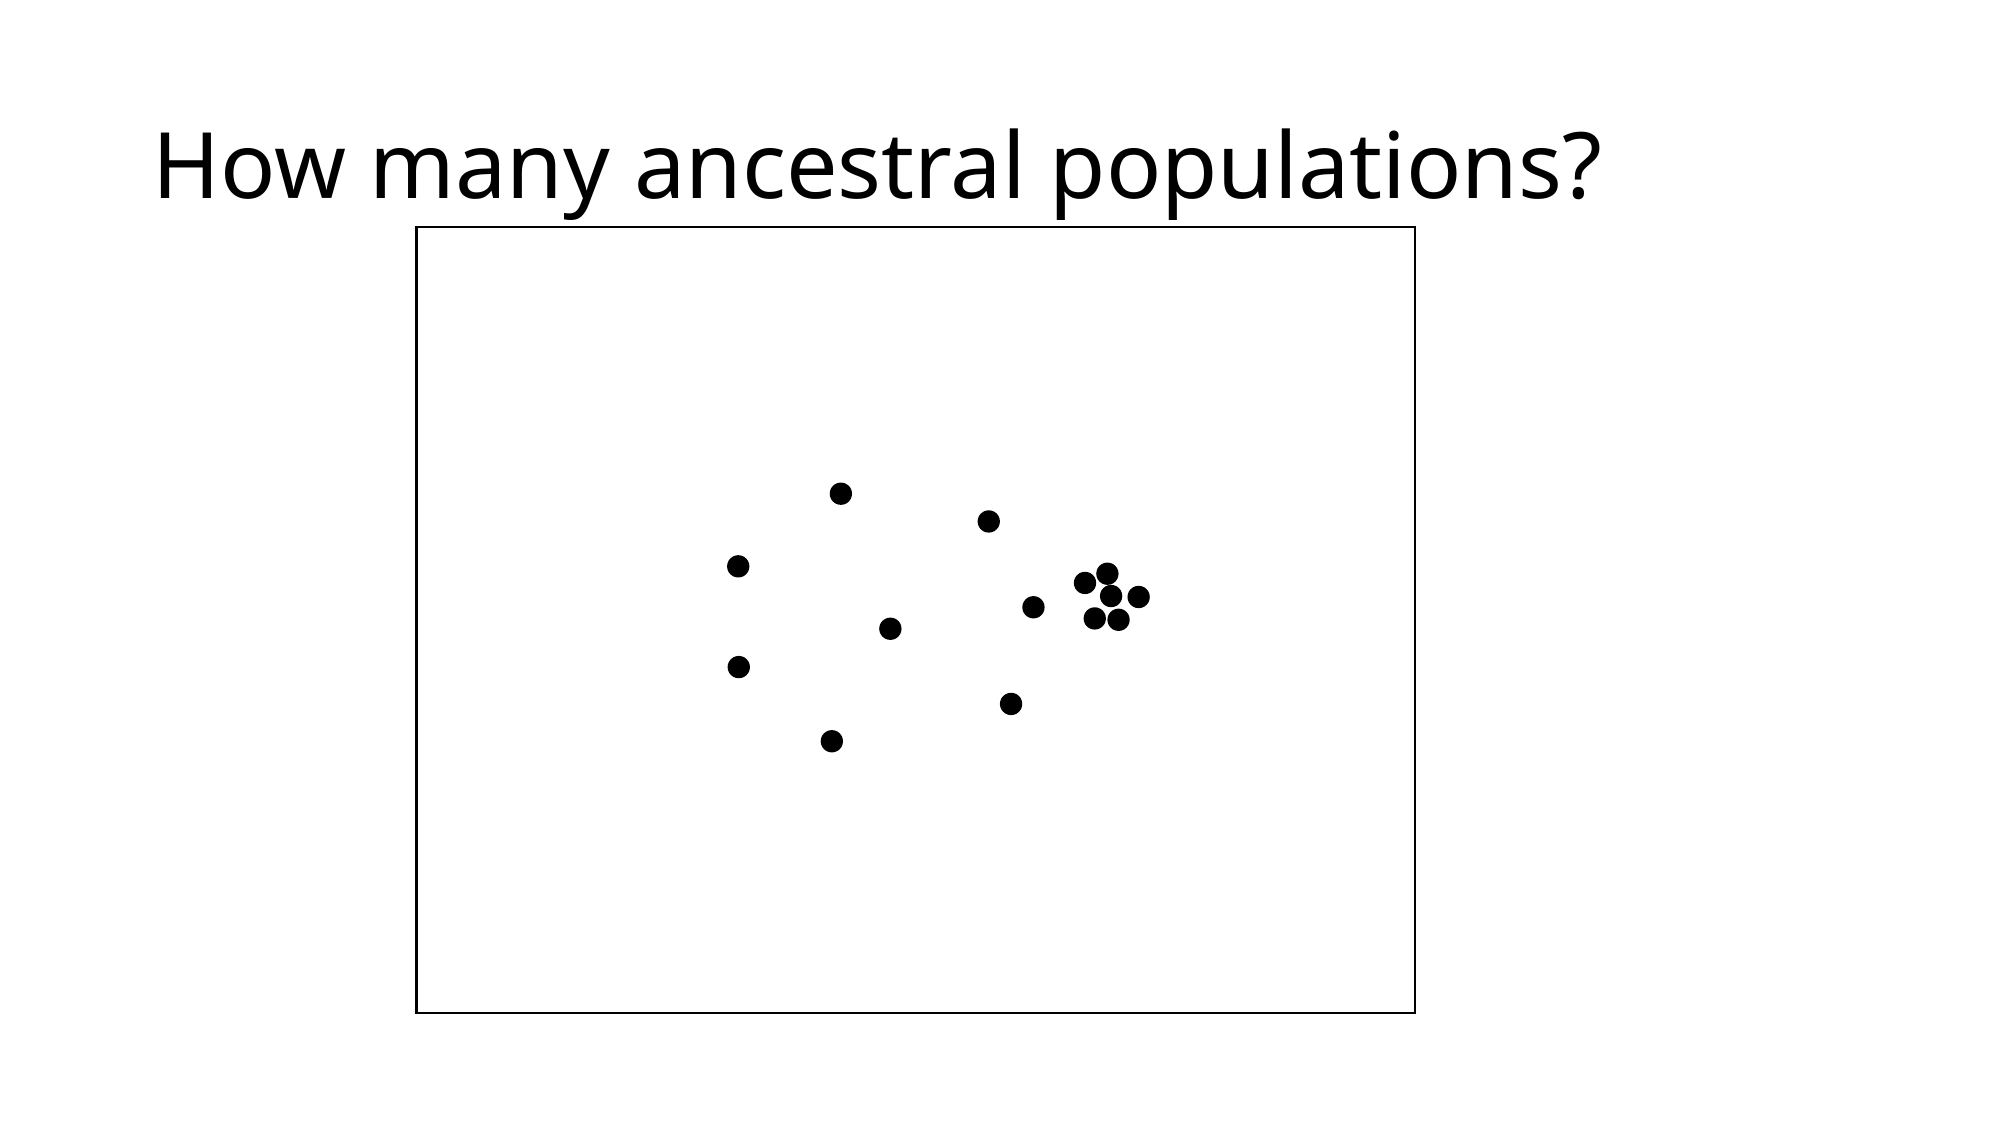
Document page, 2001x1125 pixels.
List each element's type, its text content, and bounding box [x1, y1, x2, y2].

text_box [1095, 561, 1120, 586]
text_box [1126, 584, 1151, 610]
text_box [828, 481, 854, 506]
text_box [726, 554, 751, 579]
title How many ancestral populations? [137, 59, 1863, 278]
text_box [1098, 584, 1124, 609]
text_box [1072, 570, 1098, 596]
text_box [1106, 607, 1131, 632]
text_box [726, 654, 751, 680]
text_box [1082, 606, 1107, 631]
text_box [819, 729, 845, 754]
text_box [998, 691, 1024, 717]
text_box [1021, 595, 1046, 620]
text_box [878, 616, 903, 641]
text_box [976, 509, 1001, 534]
text_box [415, 226, 1416, 1014]
